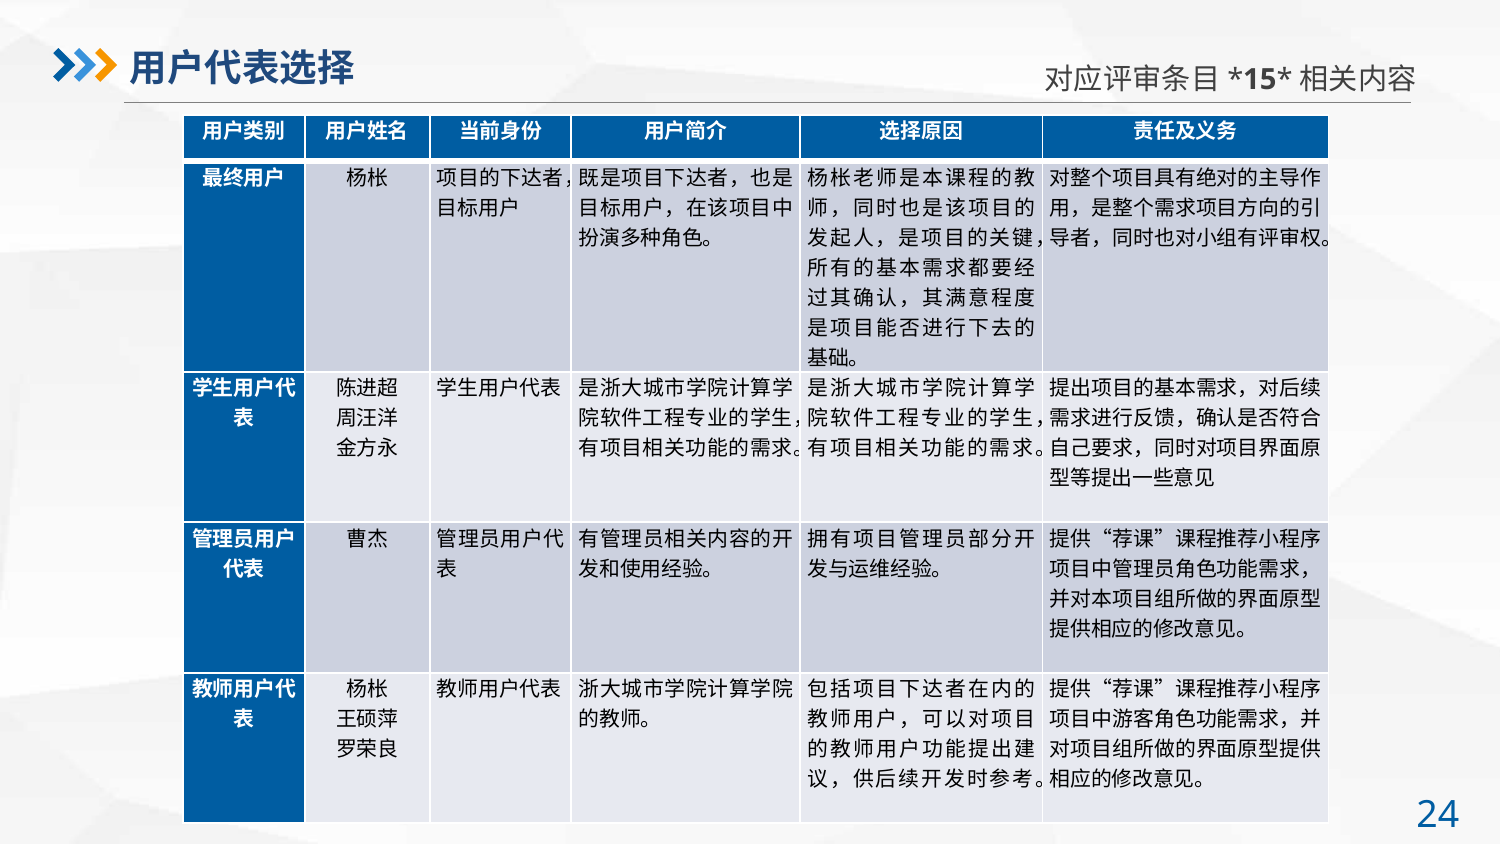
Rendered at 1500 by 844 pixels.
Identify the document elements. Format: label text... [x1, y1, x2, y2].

table_cell 教师用户代表 [431, 674, 570, 822]
table_cell 学生用户代表 [184, 373, 304, 521]
table_cell 杨枨 [306, 164, 429, 371]
table_header 当前身份 [431, 116, 570, 158]
text_box [129, 95, 1371, 604]
table_header 选择原因 [801, 116, 1042, 158]
table_cell 学生用户代表 [431, 373, 570, 521]
table_cell 最终用户 [184, 164, 304, 371]
table_cell 包括项目下达者在内的教师用户，可以对项目的教师用户功能提出建议，供后续开发时参考。 [801, 674, 1042, 822]
table_cell 是浙大城市学院计算学院软件工程专业的学生，有项目相关功能的需求。 [801, 373, 1042, 521]
text_box 用户代表选择 [100, 35, 384, 98]
table_cell 是浙大城市学院计算学院软件工程专业的学生，有项目相关功能的需求。 [572, 373, 799, 521]
picture [0, 0, 1500, 844]
table_cell 提供“荐课”课程推荐小程序项目中游客角色功能需求，并对项目组所做的界面原型提供相应的修改意见。 [1043, 674, 1328, 822]
table_cell 拥有项目管理员部分开发与运维经验。 [801, 523, 1042, 672]
table_cell 浙大城市学院计算学院的教师。 [572, 674, 799, 822]
table_cell 提供“荐课”课程推荐小程序项目中管理员角色功能需求，并对本项目组所做的界面原型提供相应的修改意见。 [1043, 523, 1328, 672]
table_cell 项目的下达者，目标用户 [431, 164, 570, 371]
table_cell 教师用户代表 [184, 674, 304, 822]
table_cell 管理员用户代表 [184, 523, 304, 672]
table_cell 既是项目下达者，也是目标用户，在该项目中扮演多种角色。 [572, 164, 799, 371]
table_header 用户简介 [572, 116, 799, 158]
table_cell 提出项目的基本需求，对后续需求进行反馈，确认是否符合自己要求，同时对项目界面原型等提出一些意见 [1043, 373, 1328, 521]
table_cell 管理员用户代表 [431, 523, 570, 672]
table_header 责任及义务 [1043, 116, 1328, 158]
table_cell 杨枨 王硕萍 罗荣良 [306, 674, 429, 822]
text_box 对应评审条目*15*相关内容 [1029, 35, 1437, 103]
table_cell 杨枨老师是本课程的教师，同时也是该项目的发起人，是项目的关键，所有的基本需求都要经过其确认，其满意程度是项目能否进行下去的基础。 [801, 164, 1042, 371]
table_header 用户类别 [184, 116, 304, 158]
table_cell 陈进超 周汪洋 金方永 [306, 373, 429, 521]
table_header 用户姓名 [306, 116, 429, 158]
table_cell 曹杰 [306, 523, 429, 672]
table_cell 对整个项目具有绝对的主导作用，是整个需求项目方向的引导者，同时也对小组有评审权。 [1043, 164, 1328, 371]
table_cell 有管理员相关内容的开发和使用经验。 [572, 523, 799, 672]
